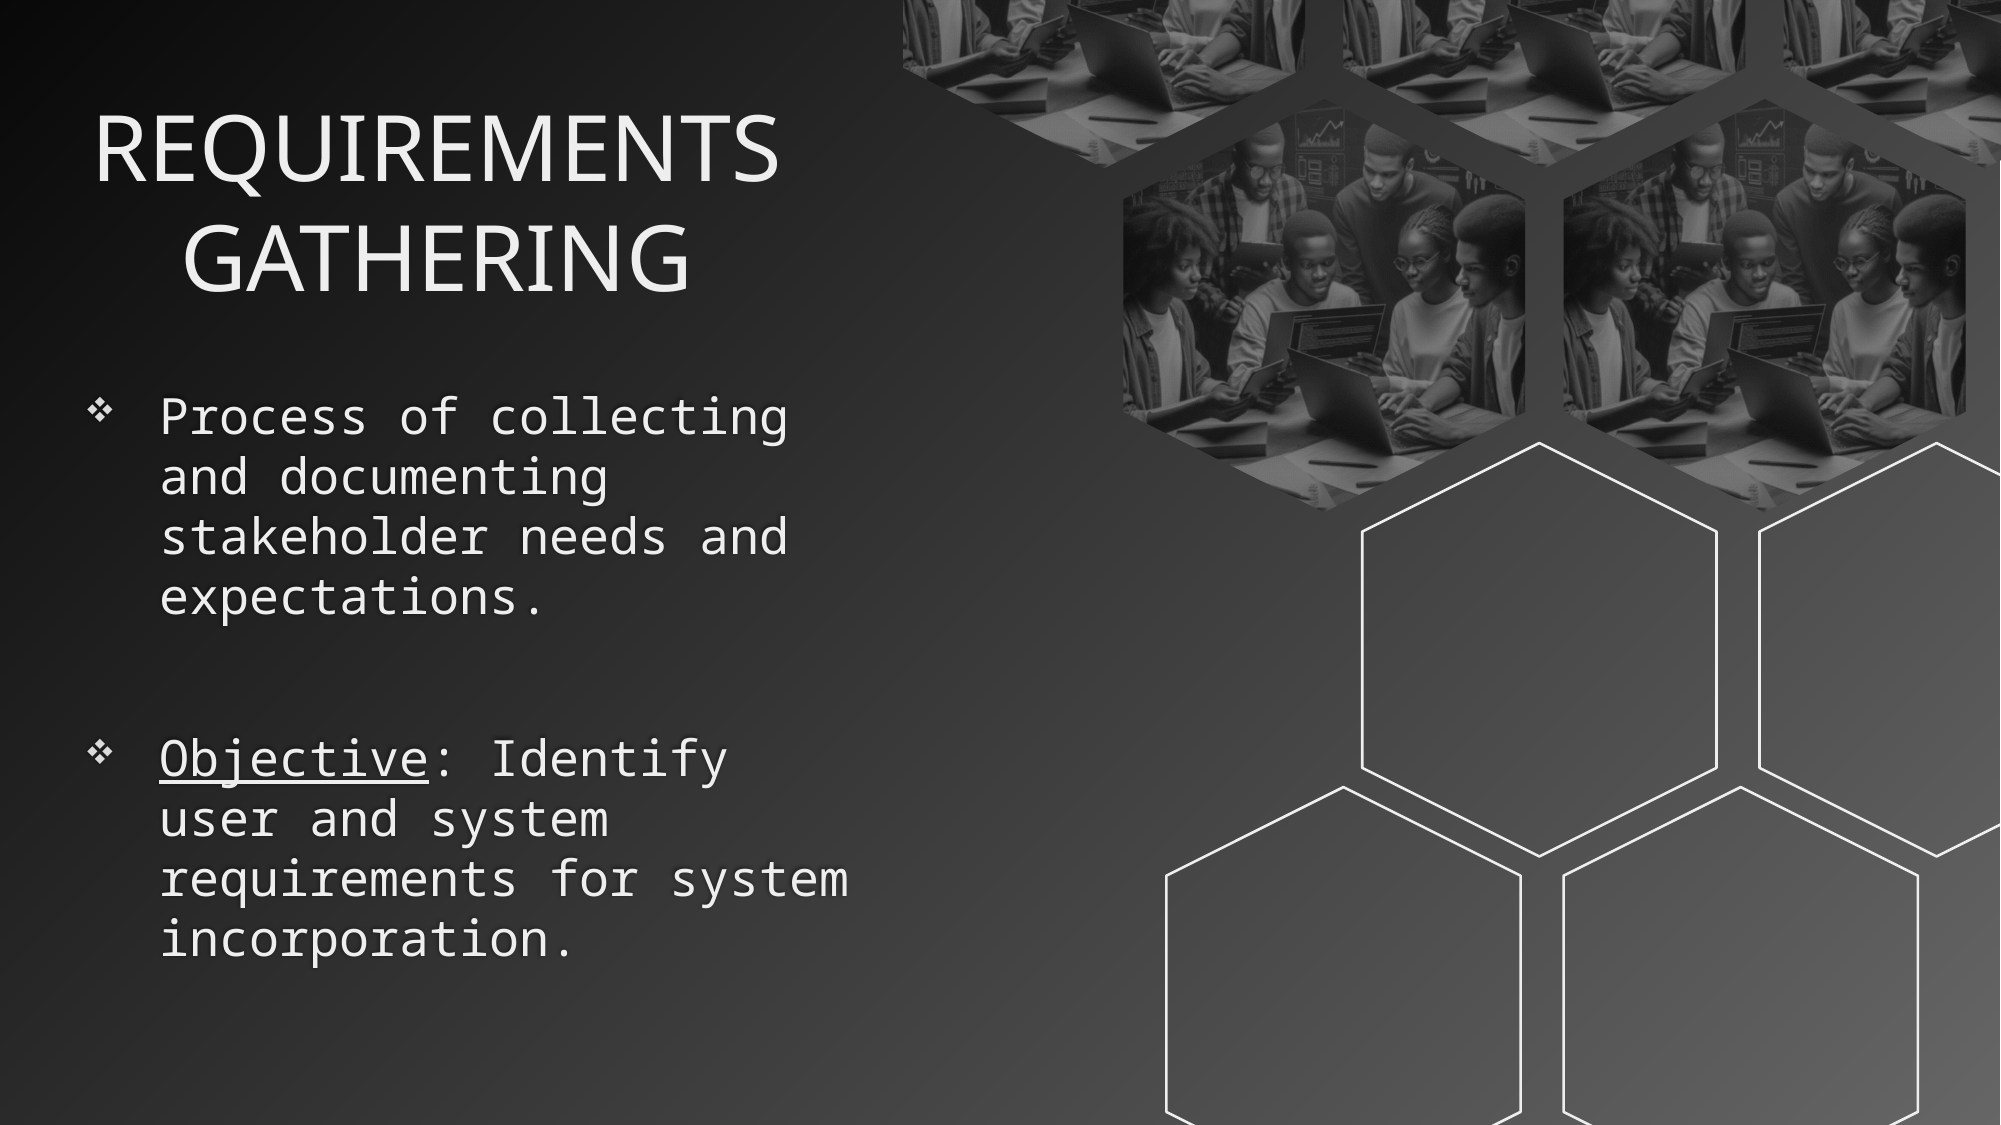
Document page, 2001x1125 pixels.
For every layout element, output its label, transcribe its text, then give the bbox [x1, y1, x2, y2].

text_box [1562, 785, 1920, 1125]
text_box [1360, 523, 1718, 858]
text_box REQUIREMENTS GATHERING [63, 82, 811, 317]
text_box [1758, 523, 2000, 858]
text_box [1165, 785, 1522, 1125]
text_box Process of collecting and documenting stakeholder needs and expectations. Objective: Identify user and system requirements for system incorporation. [63, 377, 891, 1043]
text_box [902, 0, 2000, 513]
